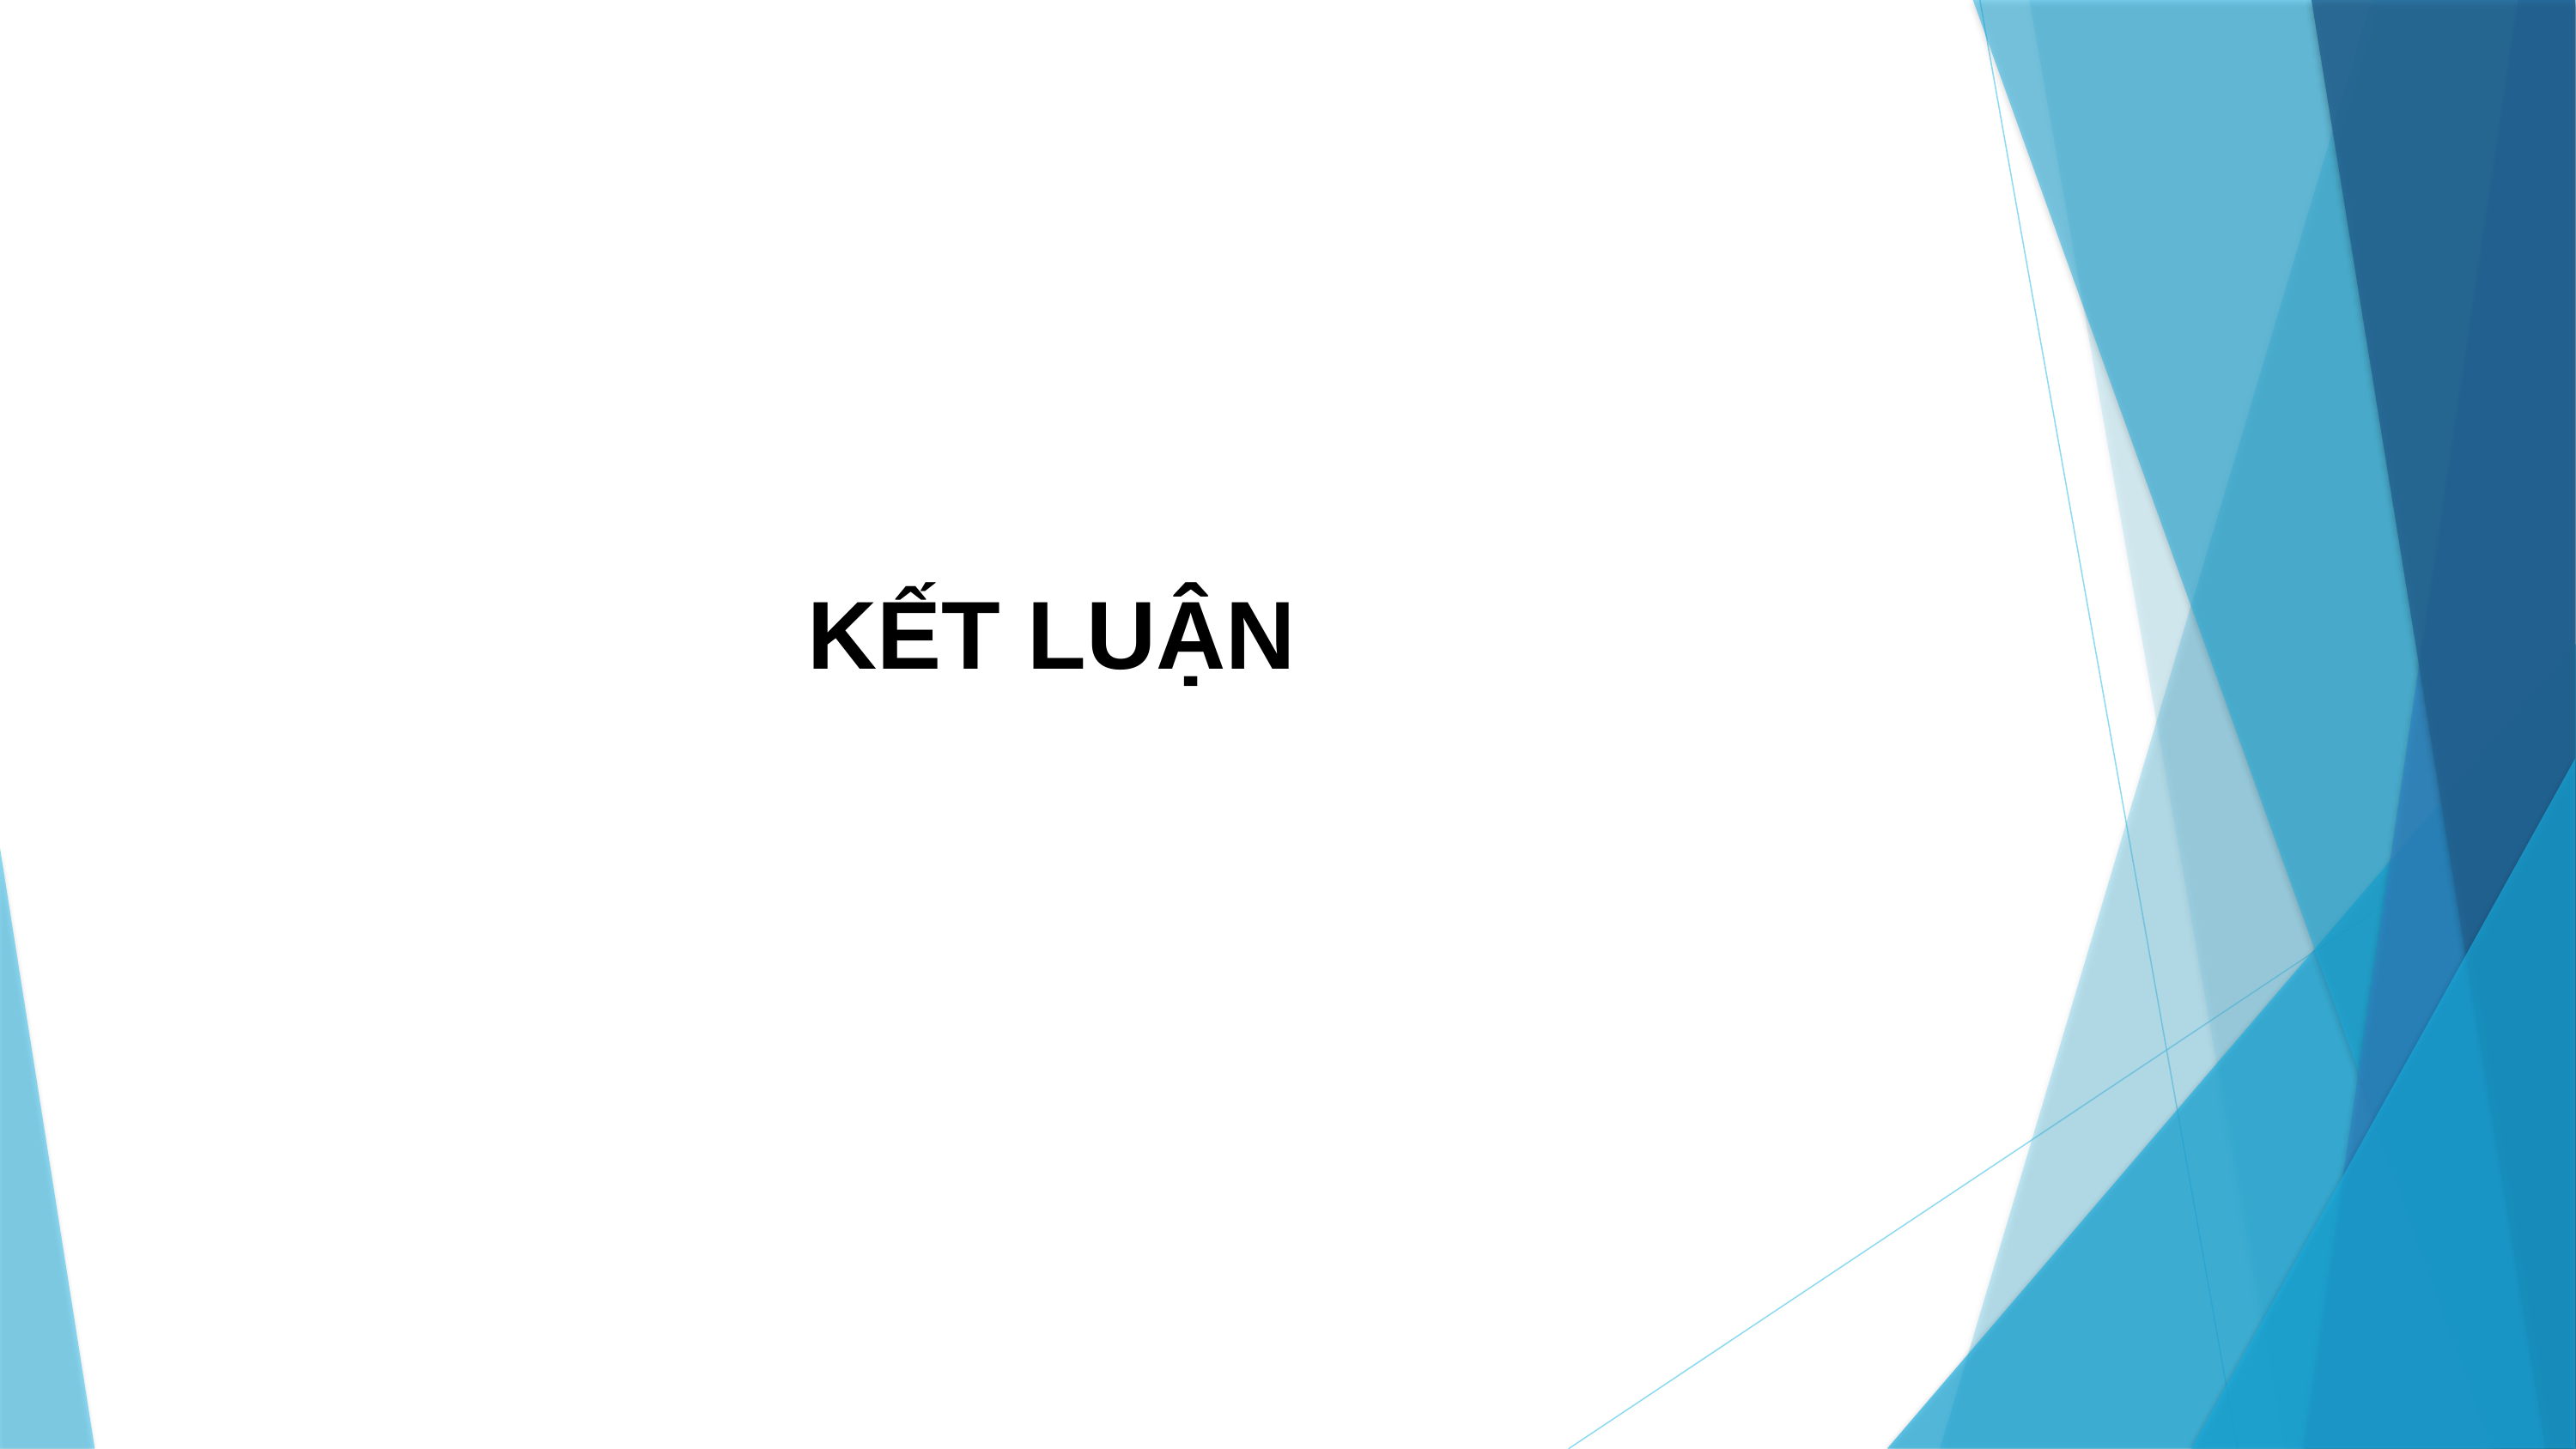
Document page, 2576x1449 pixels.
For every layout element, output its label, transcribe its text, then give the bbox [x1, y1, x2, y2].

text_box KẾT LUẬN [526, 563, 1578, 689]
